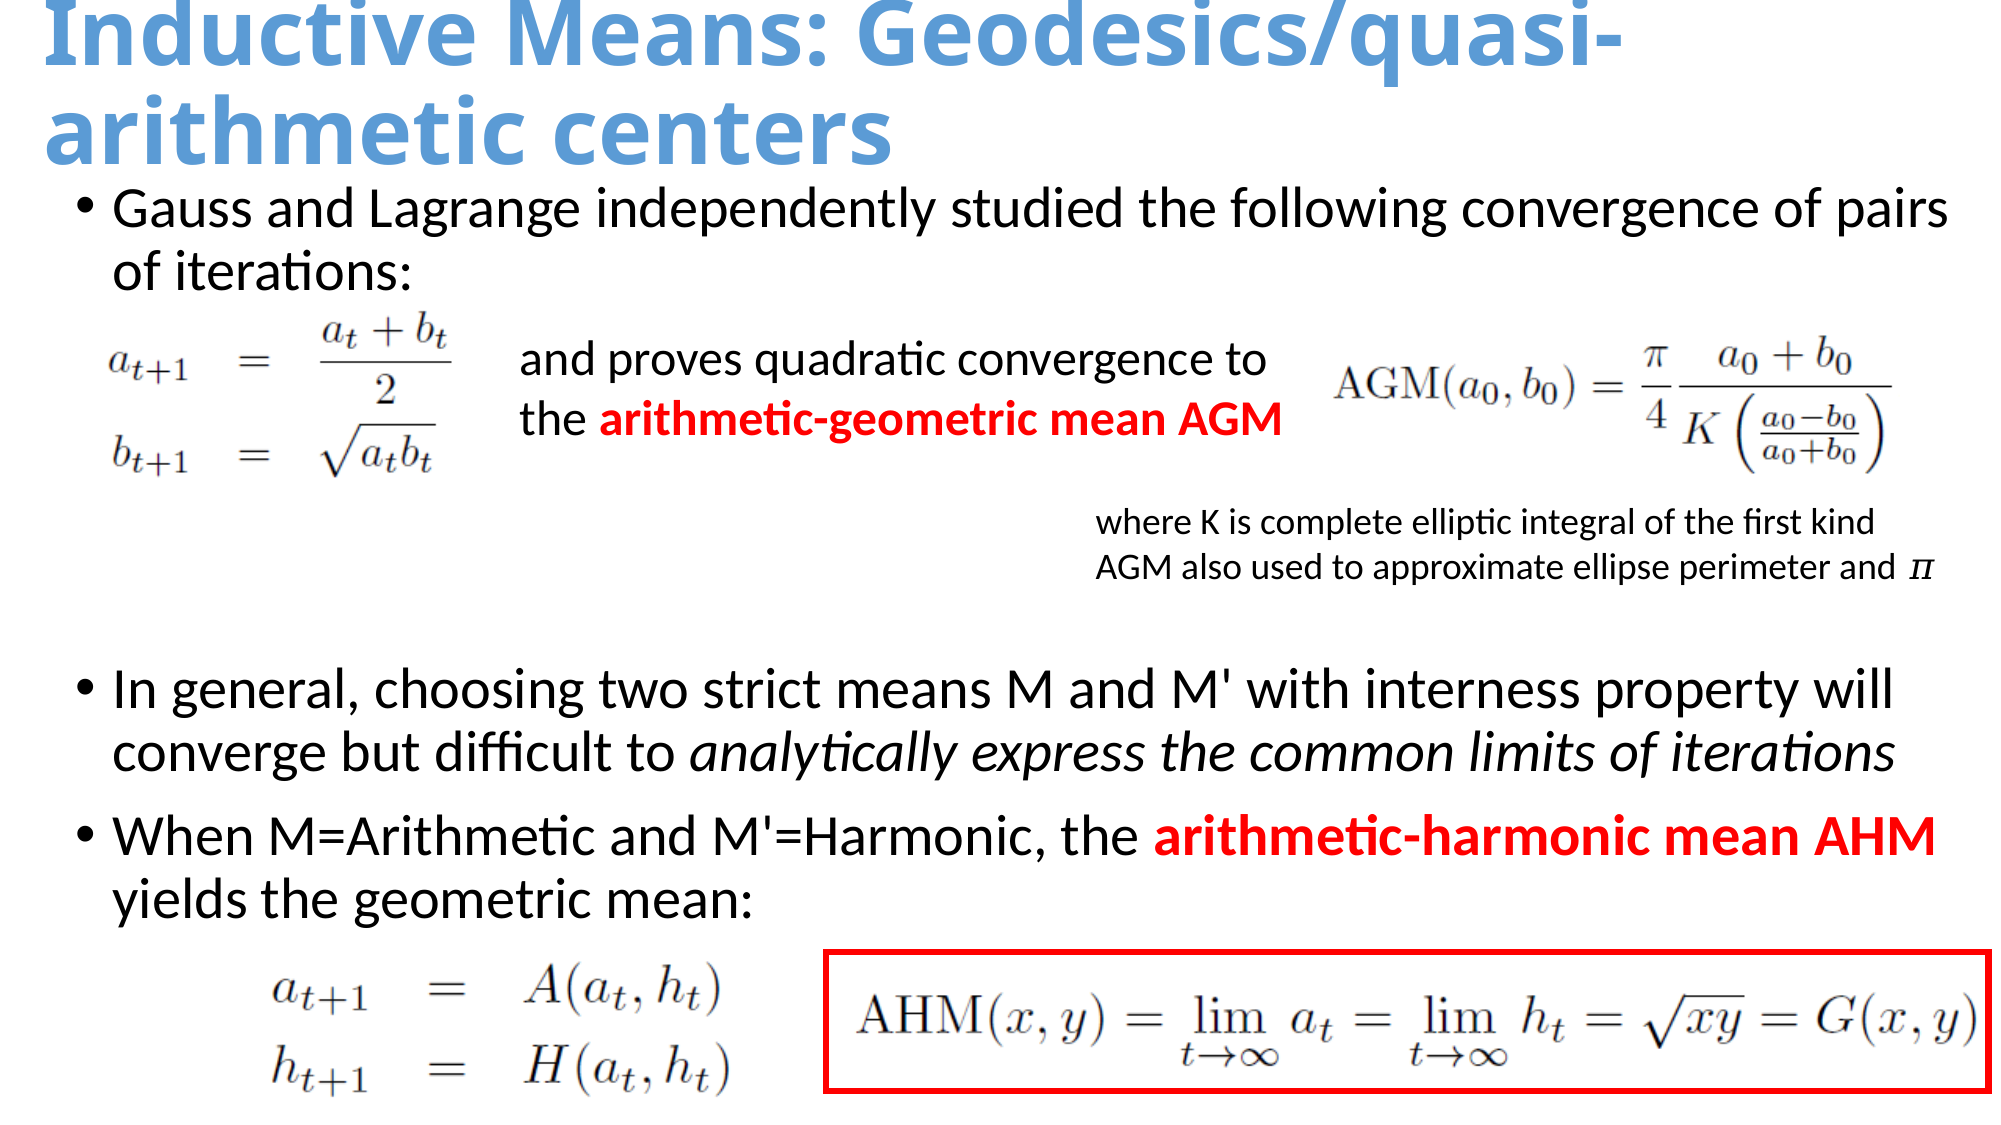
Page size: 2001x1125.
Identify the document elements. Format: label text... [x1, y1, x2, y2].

text_box where K is complete elliptic integral of the first kind AGM also used to approximate ellipse perimeter and 𝜋 [1080, 489, 1953, 595]
picture [852, 969, 1984, 1074]
picture [265, 957, 732, 1105]
text_box and proves quadratic convergence to the arithmetic-geometric mean AGM [505, 318, 1310, 454]
picture [78, 302, 469, 501]
list Gauss and Lagrange independently studied the following convergence of pairs of iterations: In general, choosing two strict means M and M' with interness property will converge but difficult to analytically express the common limits of iterations When M=Arithmetic and M'=Harmonic, the arithmetic-harmonic mean AHM yields the geometric mean: [60, 169, 1969, 883]
text_box [825, 951, 1989, 1092]
title Inductive Means: Geodesics/quasi-arithmetic centers [28, 0, 2000, 194]
picture [1332, 317, 1900, 480]
